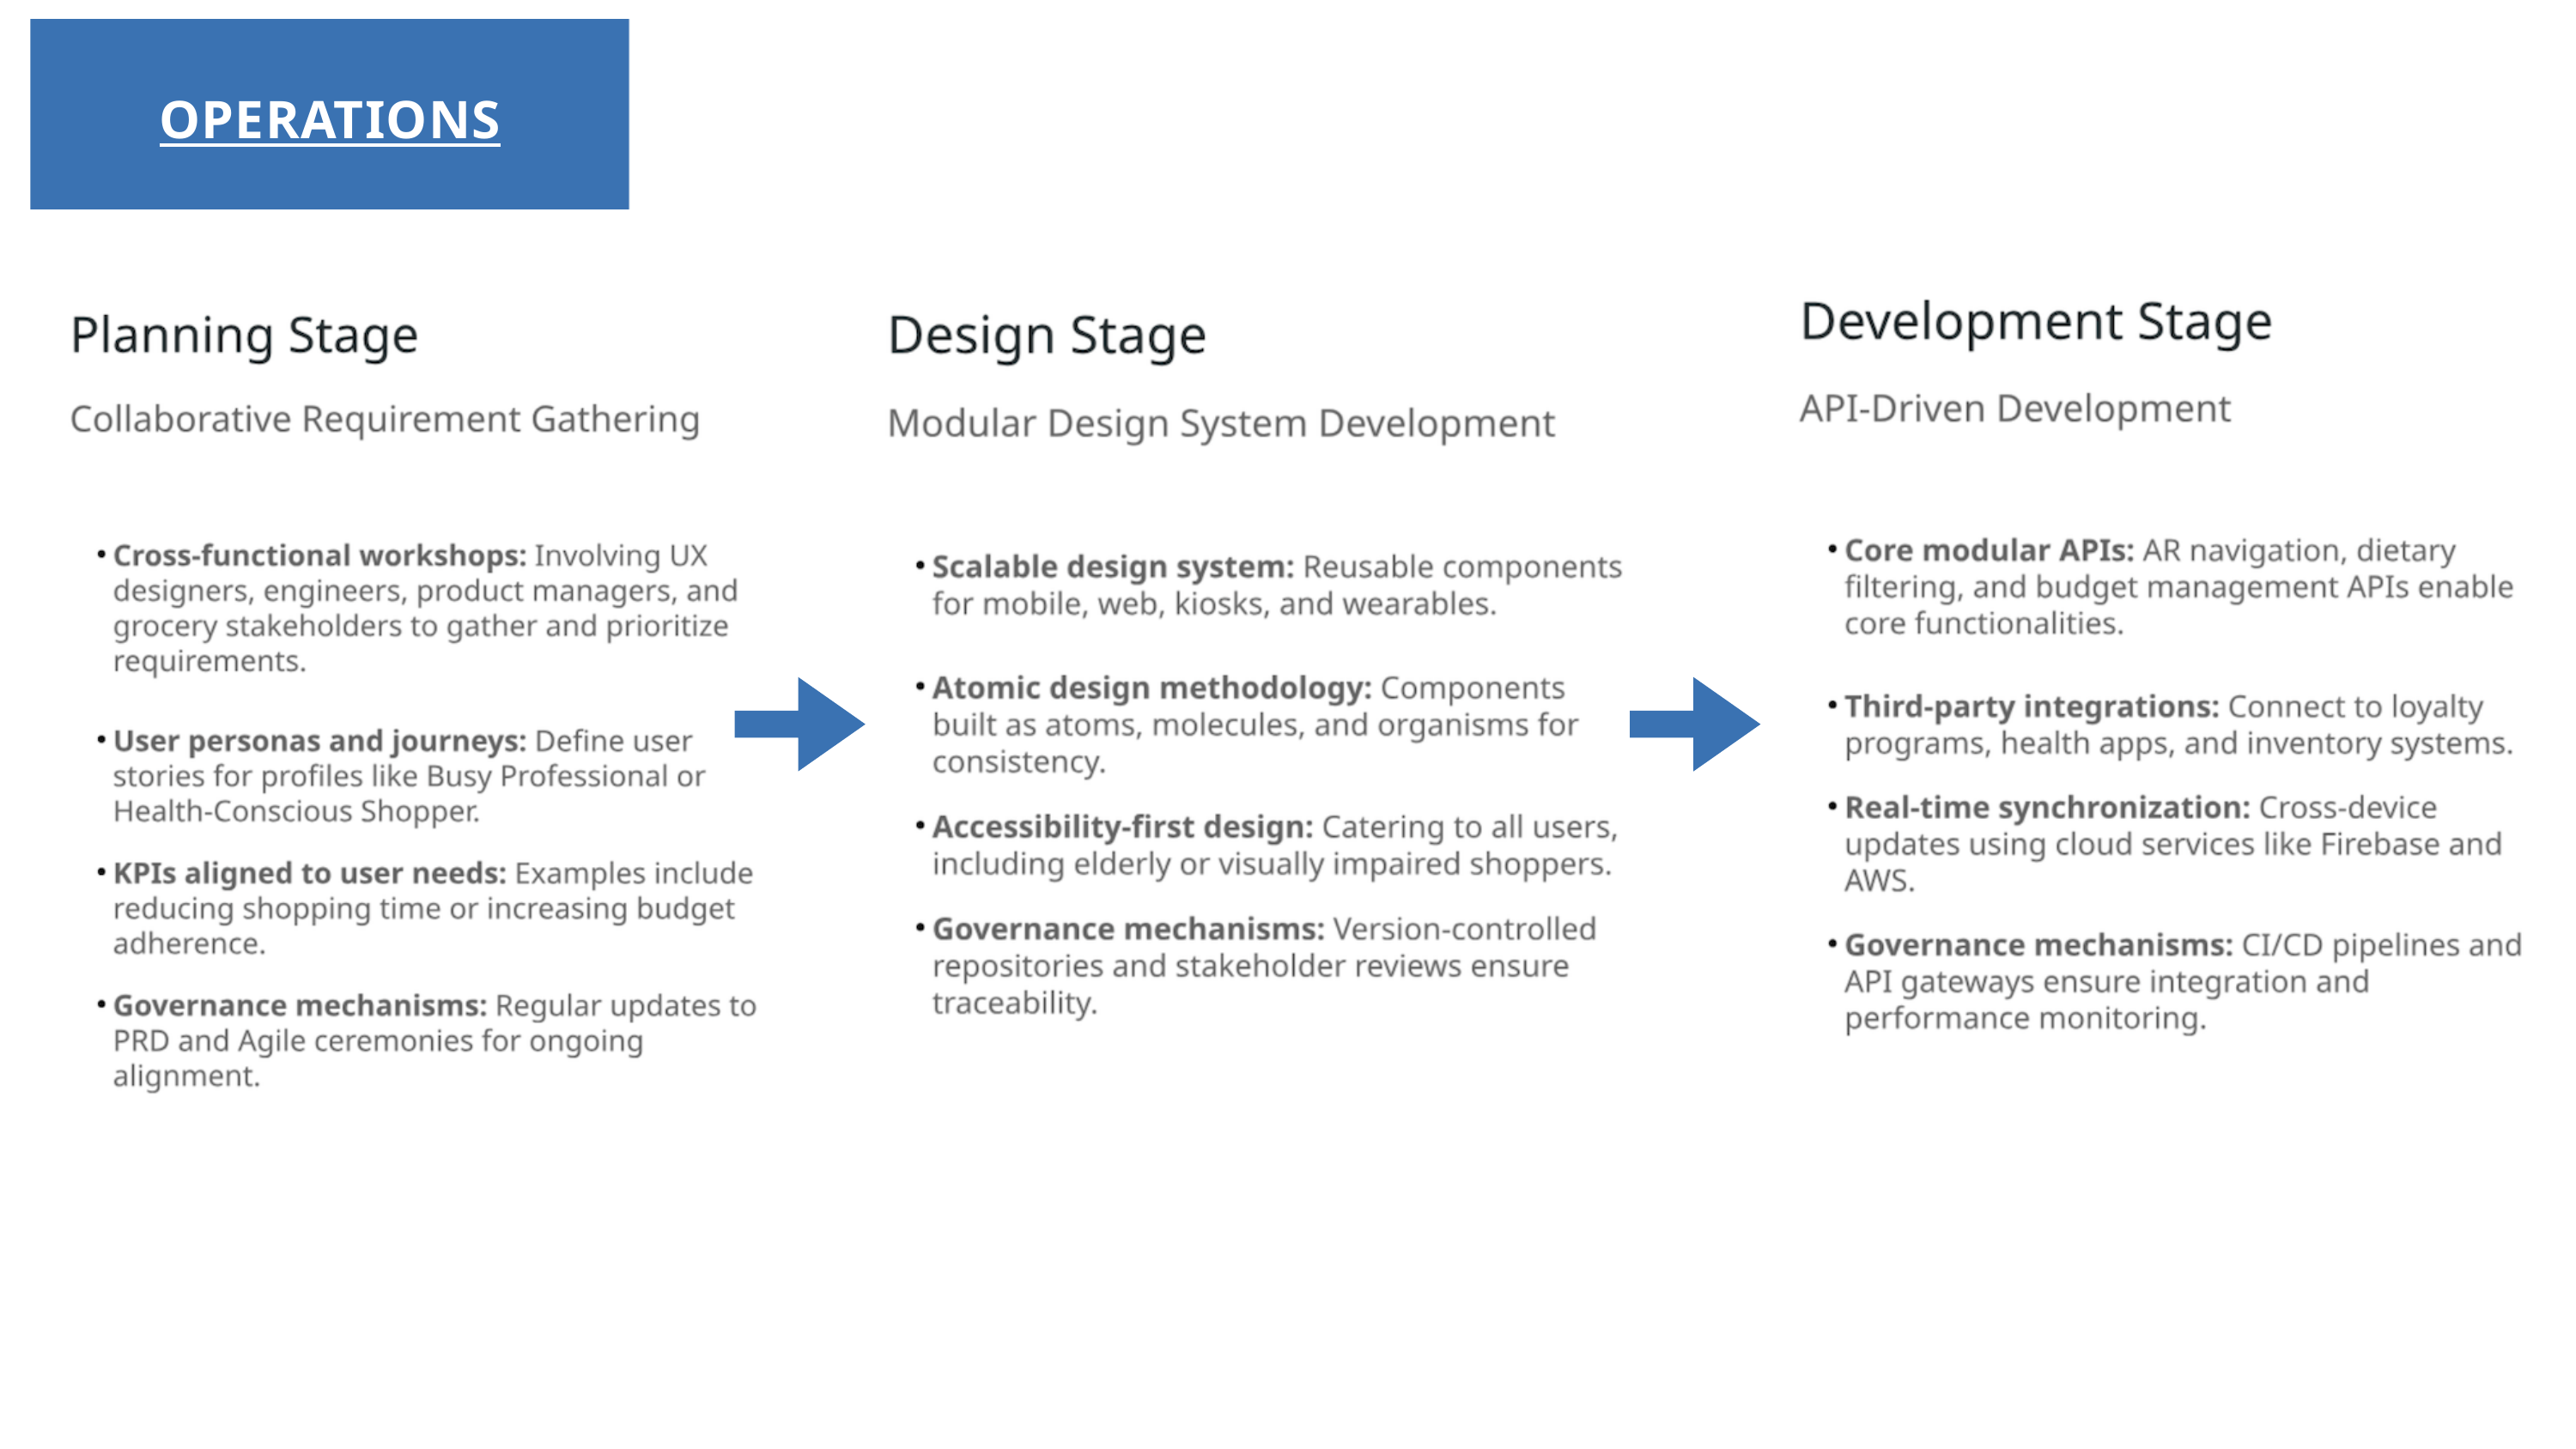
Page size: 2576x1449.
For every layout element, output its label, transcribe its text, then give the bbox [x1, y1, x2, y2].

text_box [865, 287, 1662, 1068]
text_box [1760, 281, 2576, 1104]
text_box [30, 19, 630, 209]
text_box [734, 676, 866, 772]
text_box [1629, 676, 1761, 772]
text_box [39, 281, 766, 1149]
text_box OPERATIONS [70, 66, 591, 149]
